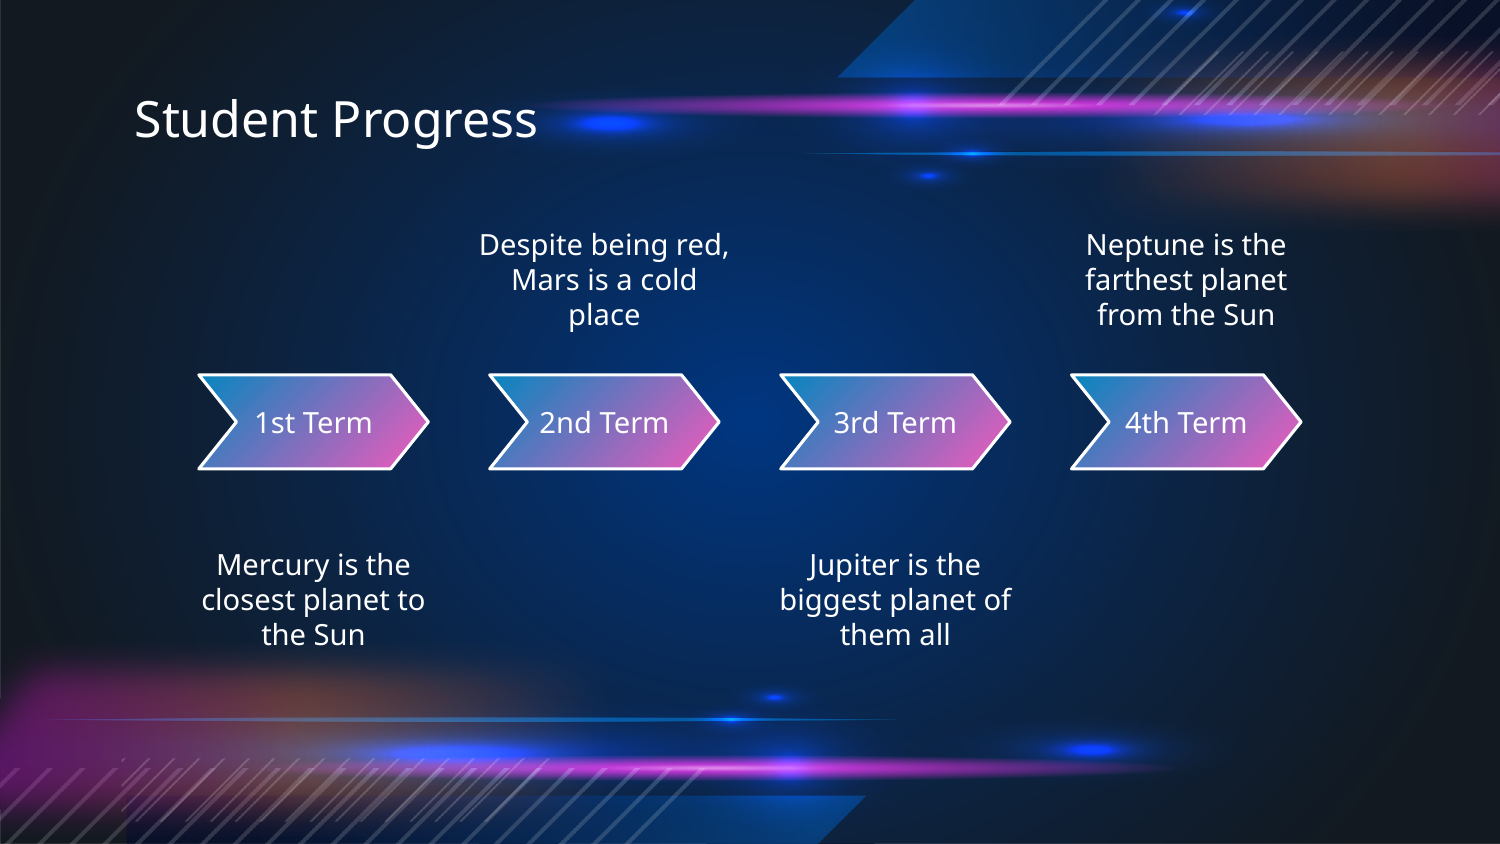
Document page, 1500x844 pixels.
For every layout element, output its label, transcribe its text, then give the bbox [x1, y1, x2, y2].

subtitle Mercury is the closest planet to the Sun [167, 531, 460, 636]
subtitle Jupiter is the biggest planet of them all [749, 531, 1042, 636]
subtitle Despite being red, Mars is a cold place [458, 211, 751, 316]
text_box 3rd Term [780, 374, 1011, 469]
text_box 2nd Term [489, 374, 720, 469]
picture [0, 0, 1500, 844]
text_box 4th Term [1071, 374, 1302, 469]
text_box 1st Term [198, 374, 429, 469]
subtitle Neptune is the farthest planet from the Sun [1040, 211, 1333, 316]
title Student Progress [119, 72, 1449, 167]
